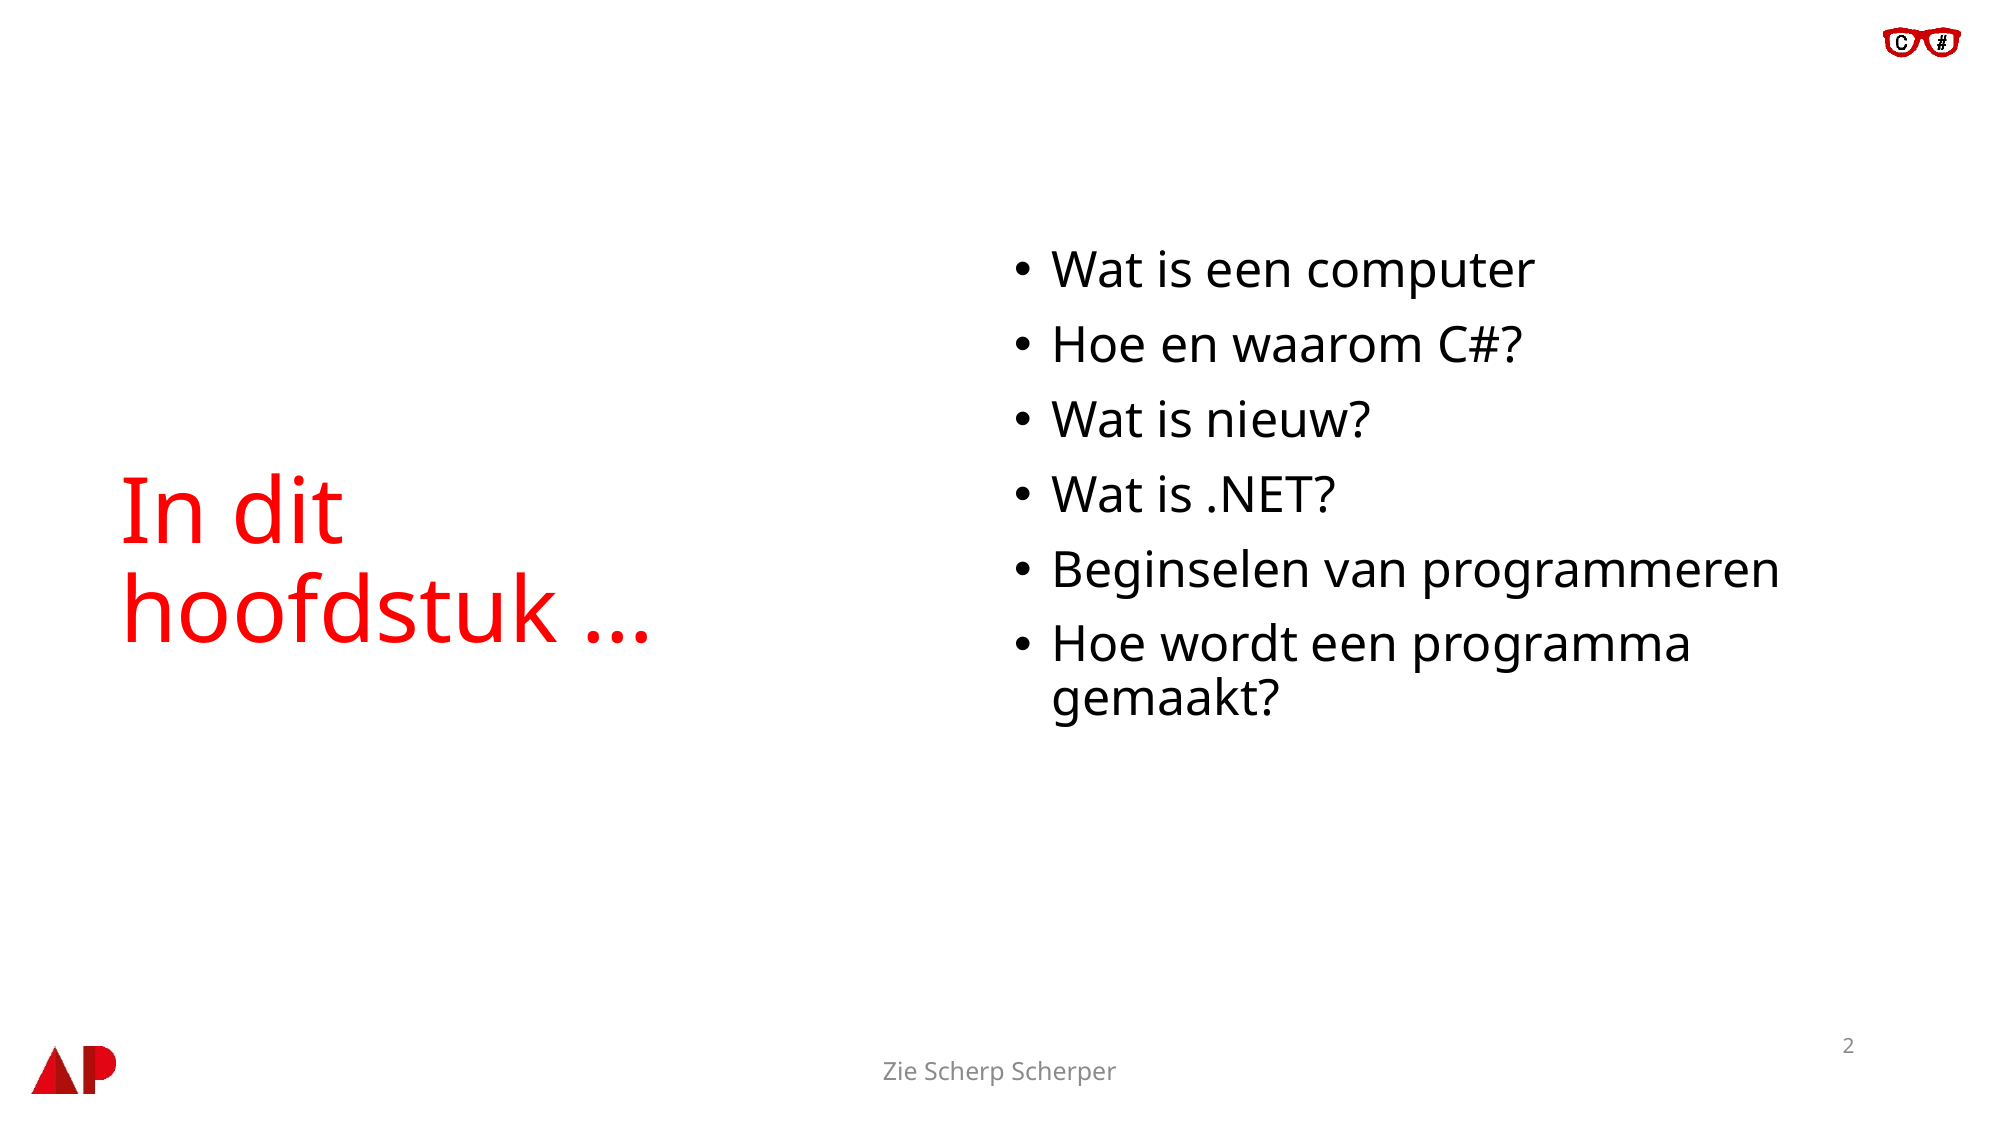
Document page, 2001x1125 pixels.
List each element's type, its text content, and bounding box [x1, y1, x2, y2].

slide_number 2 [1775, 1020, 1870, 1073]
picture [31, 1046, 116, 1094]
title In dit hoofdstuk … [105, 336, 707, 790]
footer Zie Scherp Scherper [662, 1042, 1338, 1103]
picture [1879, 0, 1964, 85]
list Wat is een computer Hoe en waarom C#? Wat is nieuw? Wat is .NET? Beginselen van programmeren Hoe wordt een programma gemaakt? [999, 131, 1870, 990]
